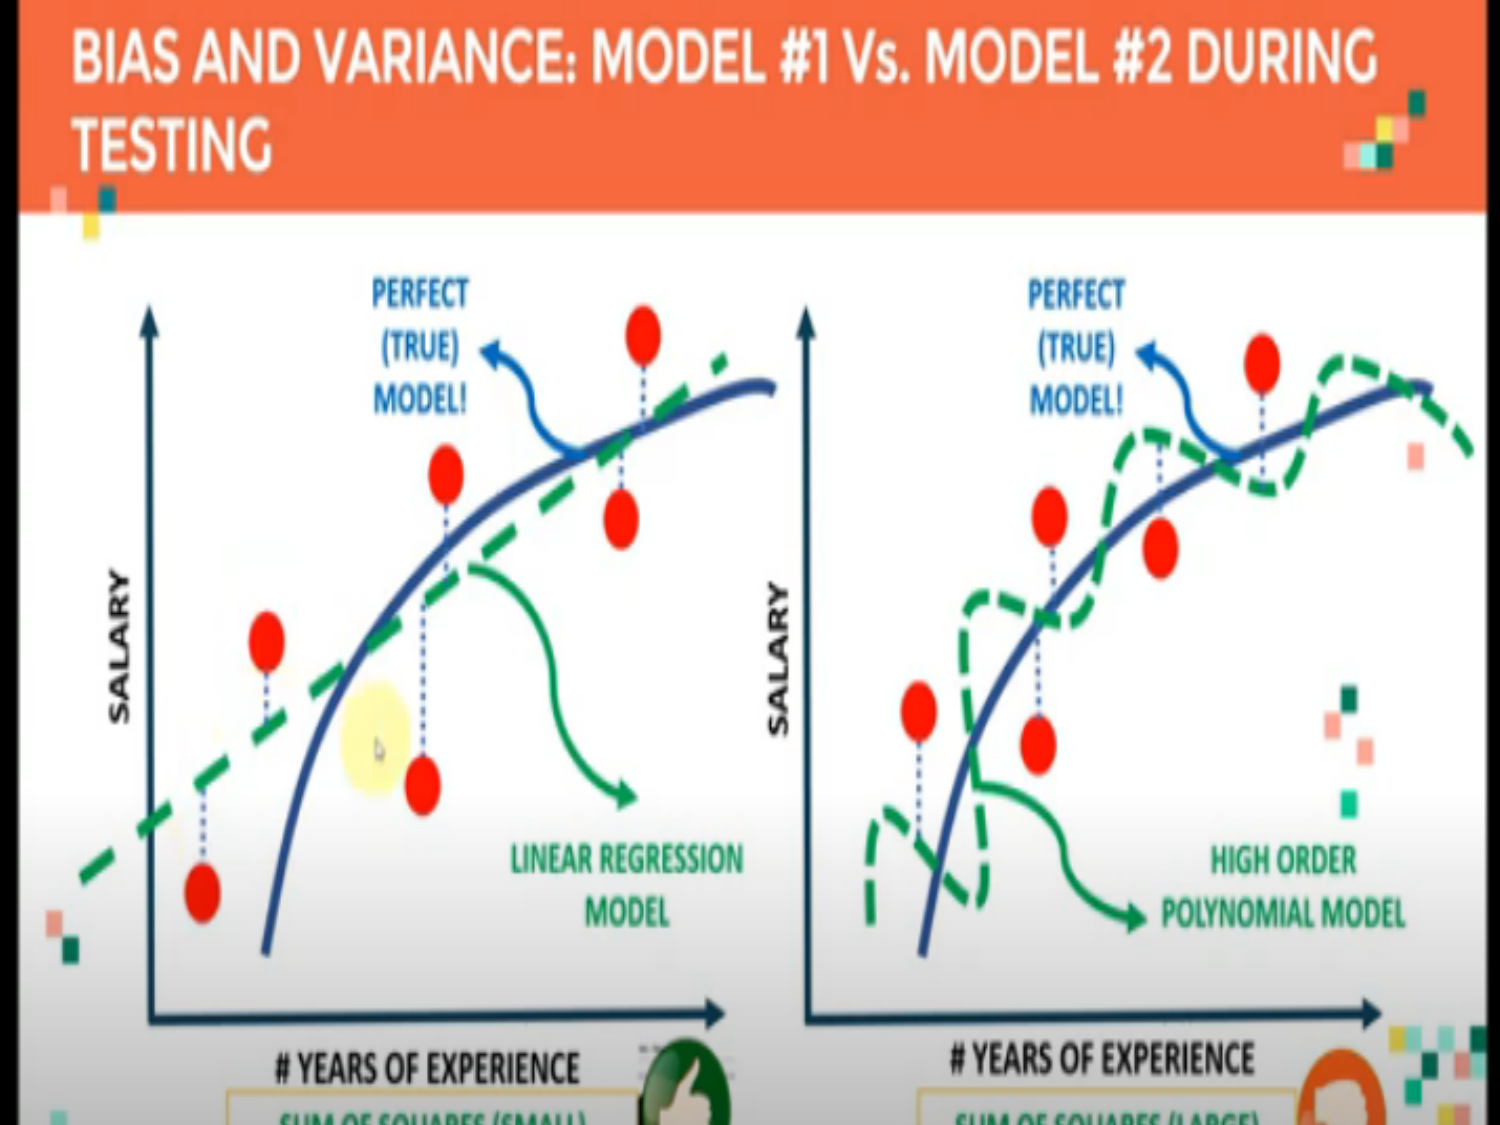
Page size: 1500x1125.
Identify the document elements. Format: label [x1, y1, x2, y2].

list [0, 0, 1500, 1125]
